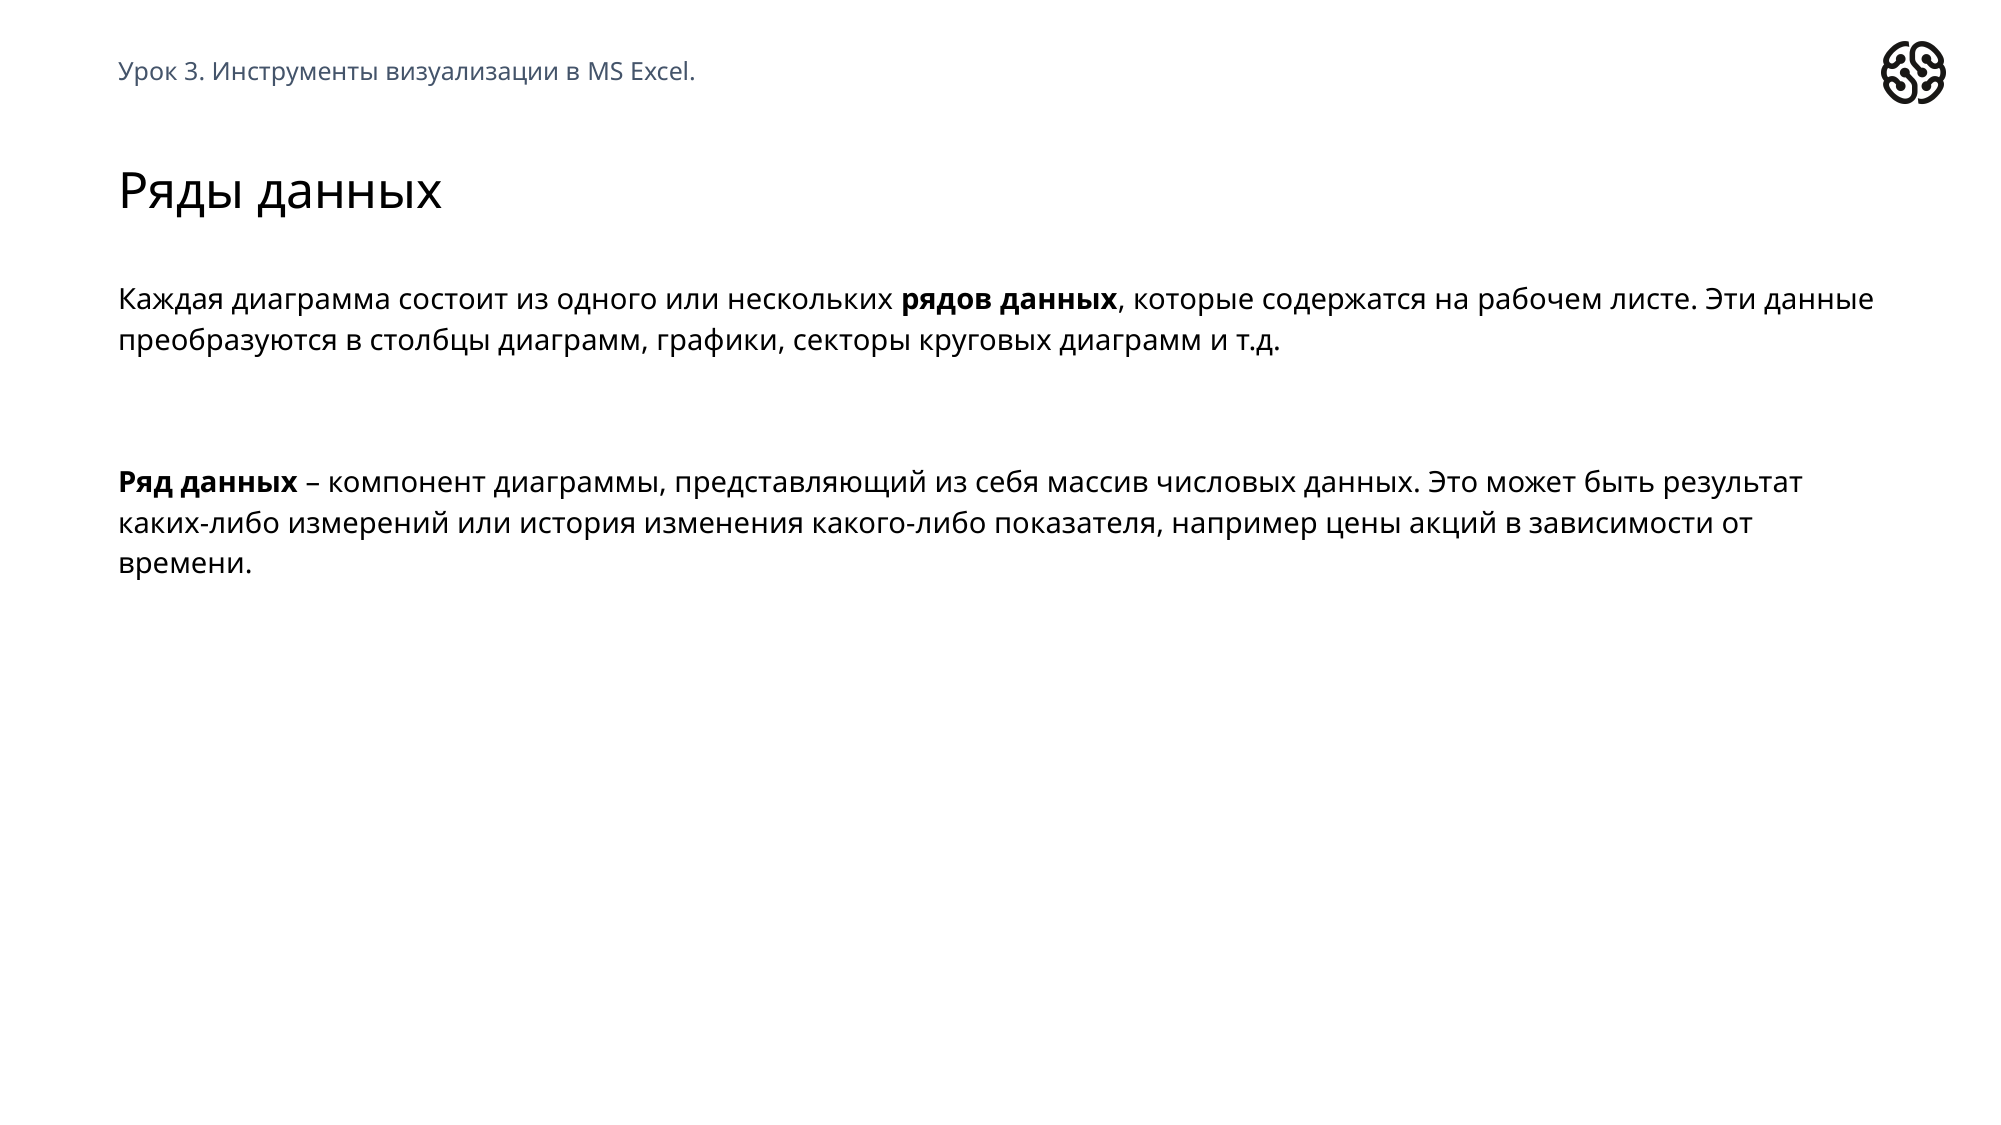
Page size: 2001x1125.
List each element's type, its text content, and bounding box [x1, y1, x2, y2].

subtitle Урок 3. Инструменты визуализации в MS Excel. [118, 33, 1422, 112]
title Ряды данных [118, 157, 1882, 347]
subtitle Каждая диаграмма состоит из одного или нескольких рядов данных, которые содержатся на рабочем листе. Эти данные преобразуются в столбцы диаграмм, графики, секторы круговых диаграмм и т.д. Ряд данных – компонент диаграммы, представляющий из себя массив числовых данных. Это может быть результат каких-либо измерений или история изменения какого-либо показателя, например цены акций в зависимости от времени. [118, 347, 1882, 985]
picture [1881, 40, 1946, 105]
